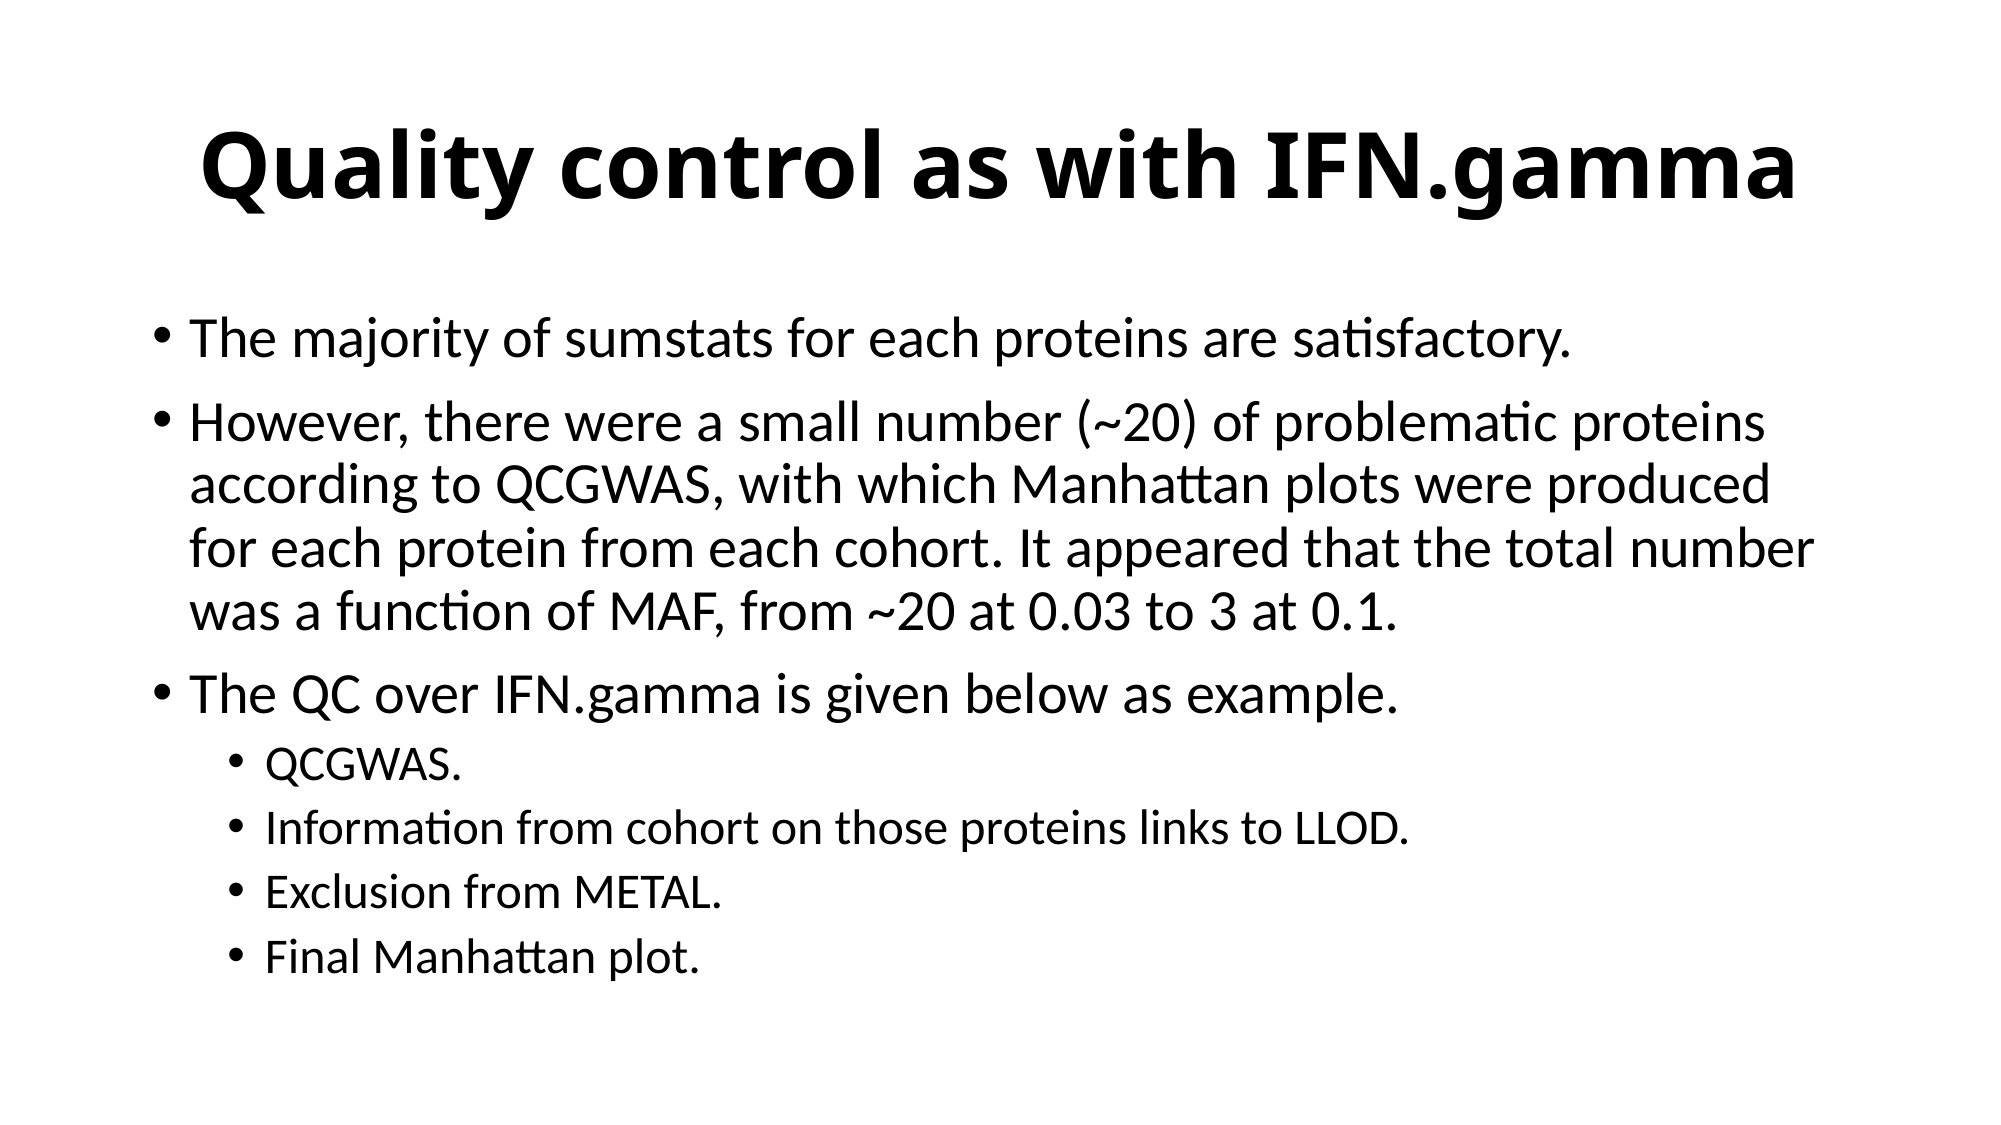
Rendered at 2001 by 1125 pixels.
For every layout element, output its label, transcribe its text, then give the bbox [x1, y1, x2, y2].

title Quality control as with IFN.gamma [137, 59, 1863, 278]
list The majority of sumstats for each proteins are satisfactory. However, there were a small number (~20) of problematic proteins according to QCGWAS, with which Manhattan plots were produced for each protein from each cohort. It appeared that the total number was a function of MAF, from ~20 at 0.03 to 3 at 0.1. The QC over IFN.gamma is given below as example. QCGWAS. Information from cohort on those proteins links to LLOD. Exclusion from METAL. Final Manhattan plot. [137, 299, 1863, 1014]
